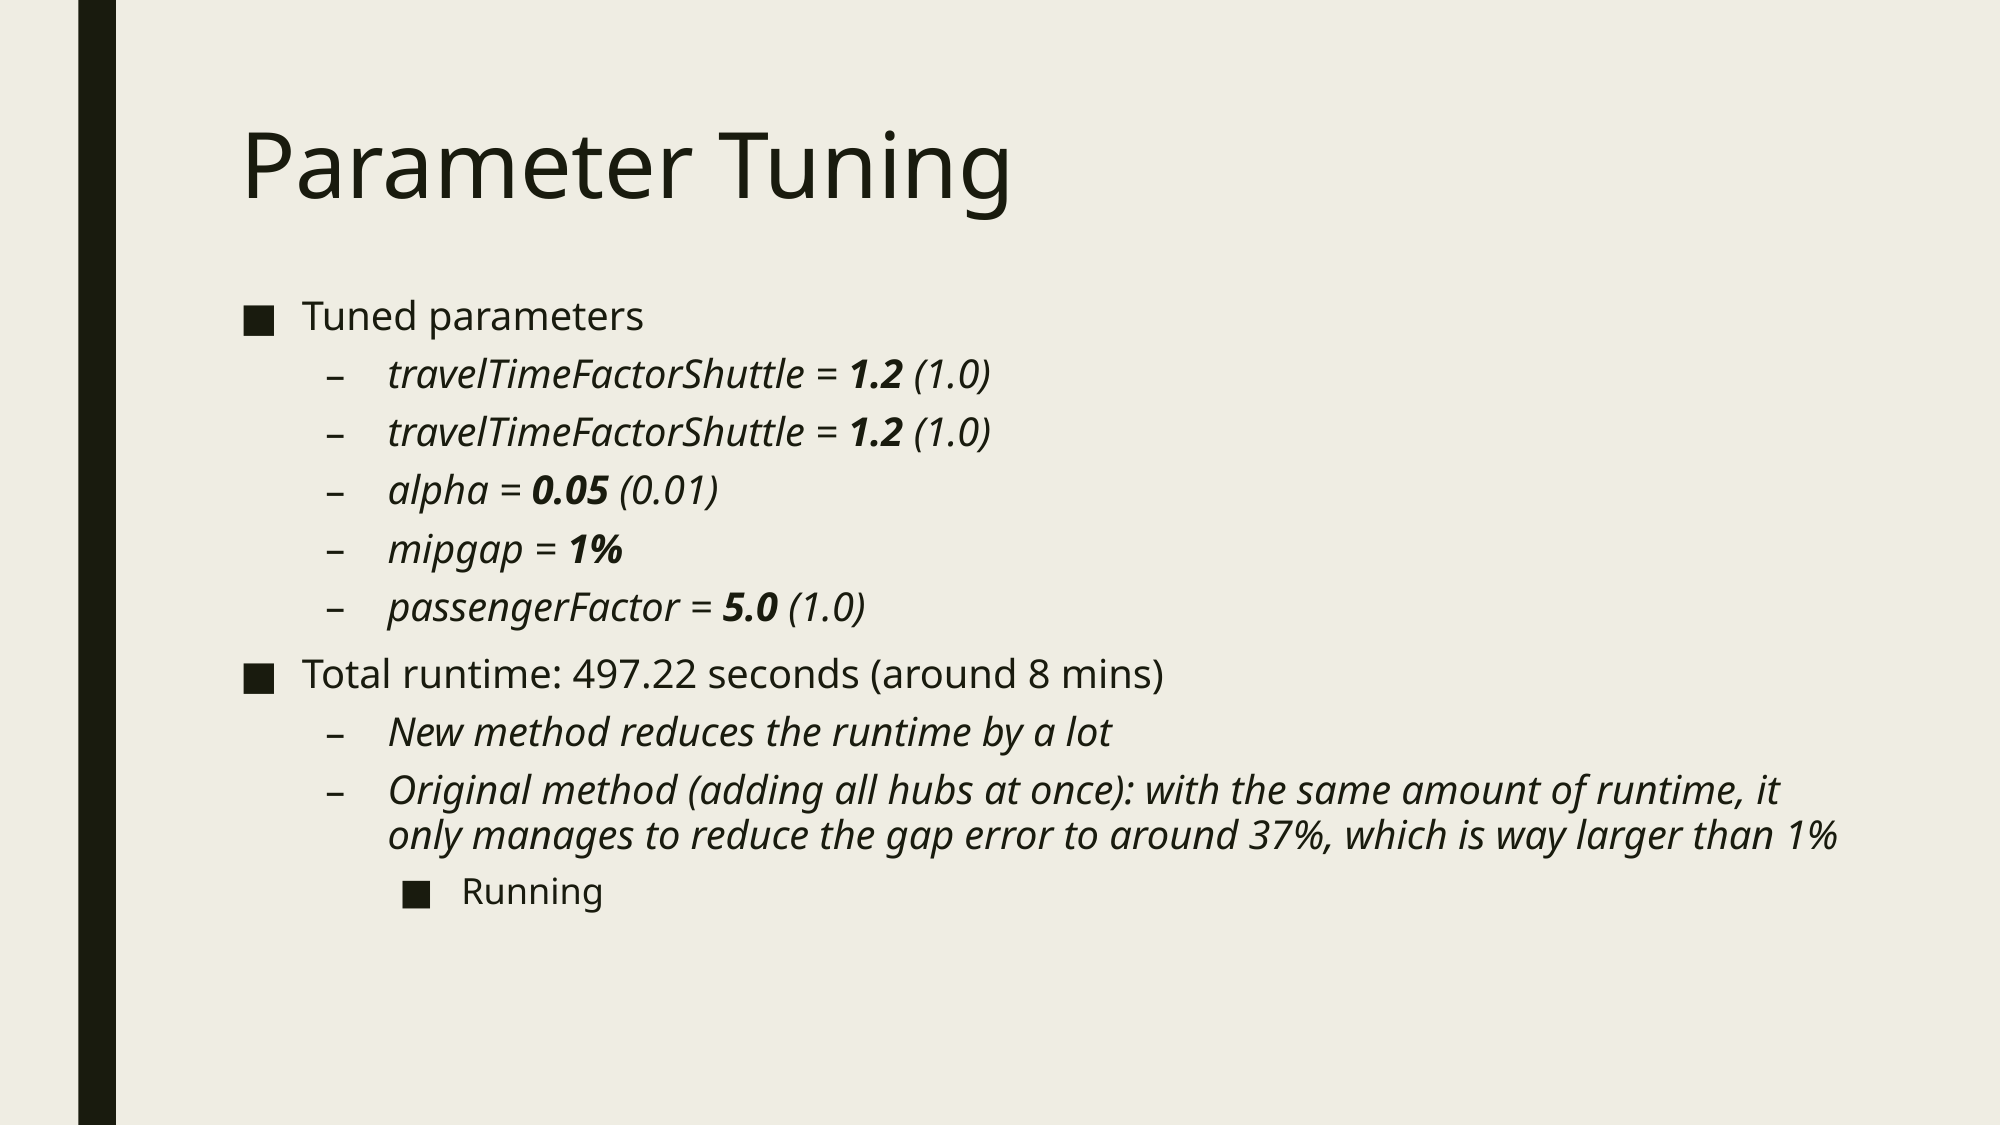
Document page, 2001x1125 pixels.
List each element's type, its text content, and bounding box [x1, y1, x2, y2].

list Tuned parameters travelTimeFactorShuttle = 1.2 (1.0) travelTimeFactorShuttle = 1.2 (1.0) alpha = 0.05 (0.01) mipgap = 1% passengerFactor = 5.0 (1.0) Total runtime: 497.22 seconds (around 8 mins) New method reduces the runtime by a lot Original method (adding all hubs at once): with the same amount of runtime, it only manages to reduce the gap error to around 37%, which is way larger than 1% Running [225, 287, 1872, 963]
title Parameter Tuning [225, 112, 1800, 287]
